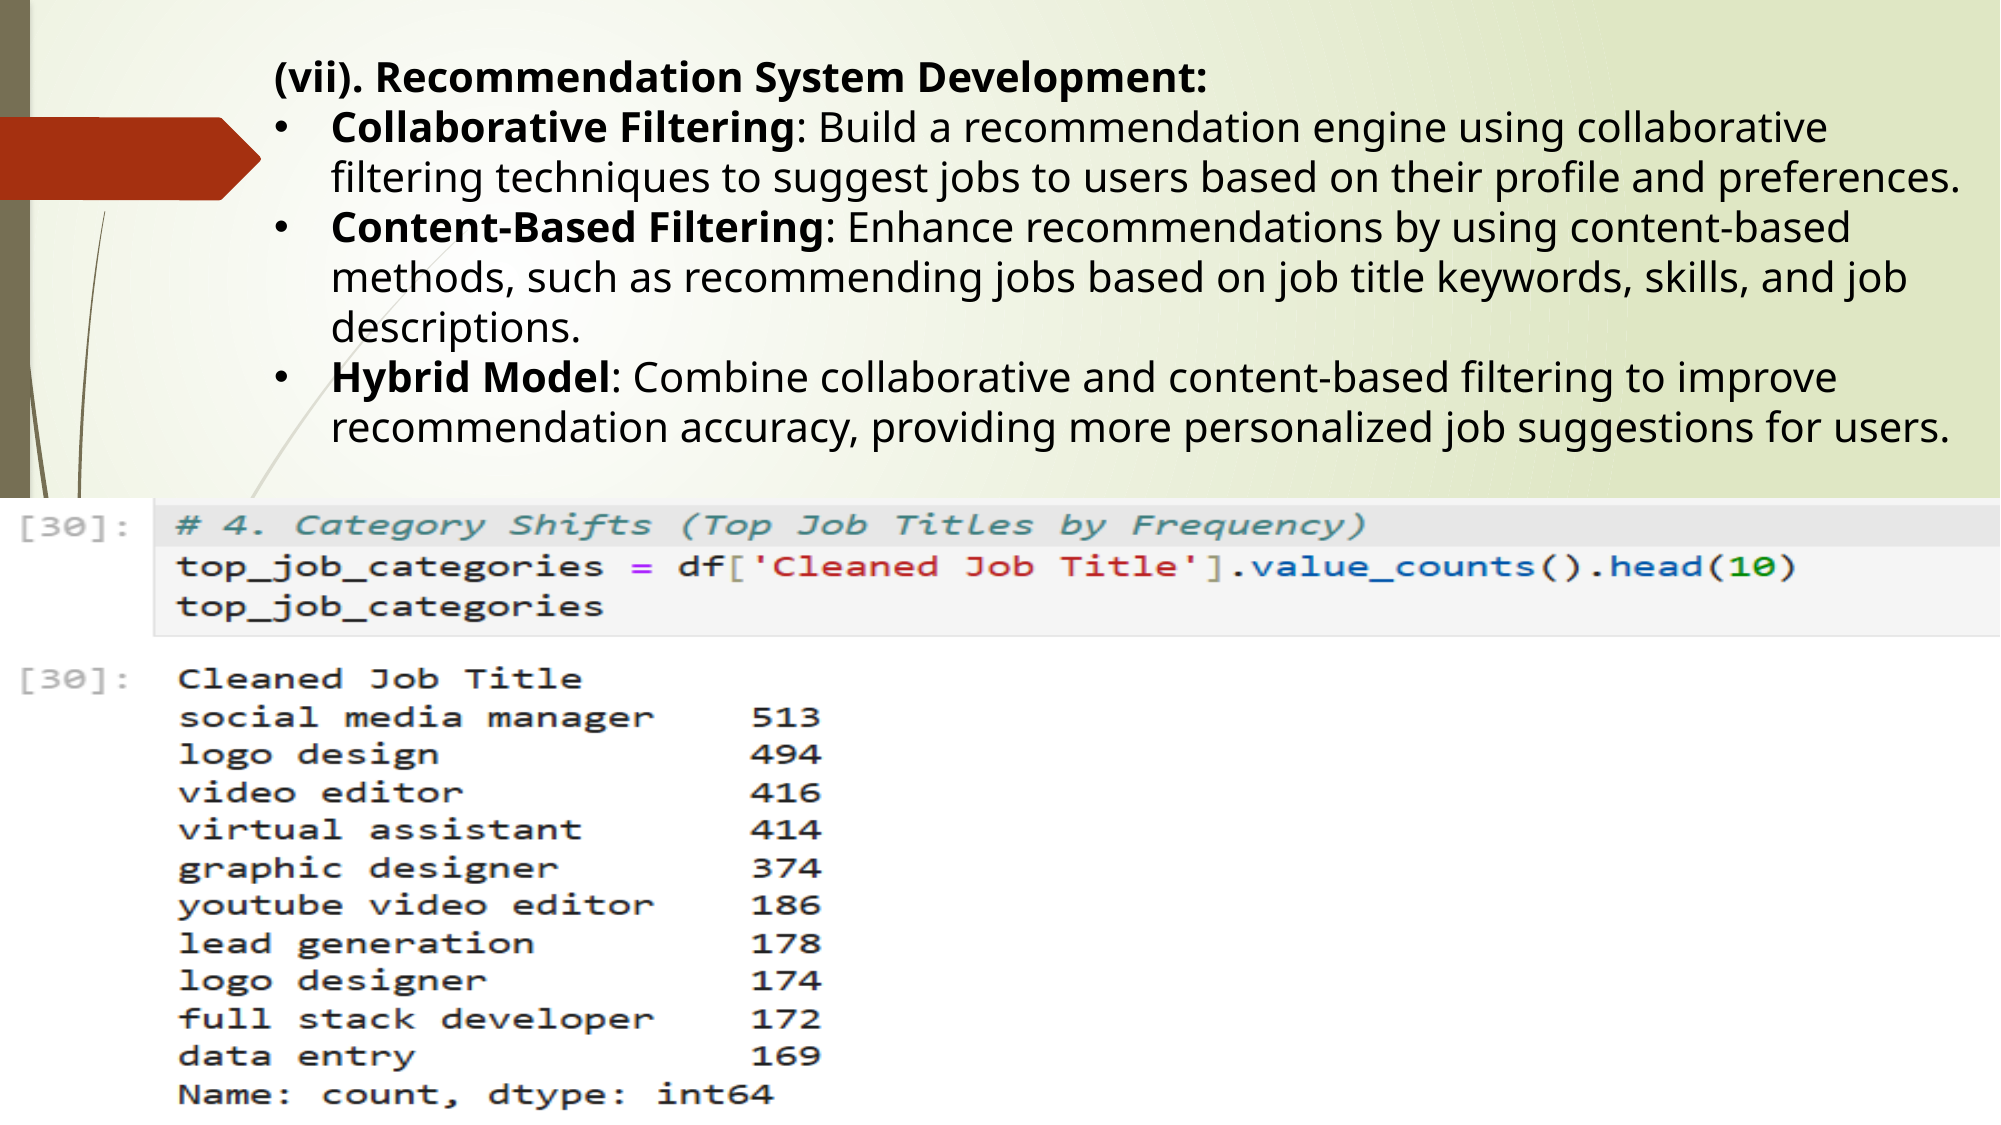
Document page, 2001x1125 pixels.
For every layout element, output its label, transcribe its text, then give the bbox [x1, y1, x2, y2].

picture [0, 498, 2000, 1125]
text_box (vii). Recommendation System Development: Collaborative Filtering: Build a recommendation engine using collaborative filtering techniques to suggest jobs to users based on their profile and preferences. Content-Based Filtering: Enhance recommendations by using content-based methods, such as recommending jobs based on job title keywords, skills, and job descriptions. Hybrid Model: Combine collaborative and content-based filtering to improve recommendation accuracy, providing more personalized job suggestions for users. [259, 43, 2000, 459]
